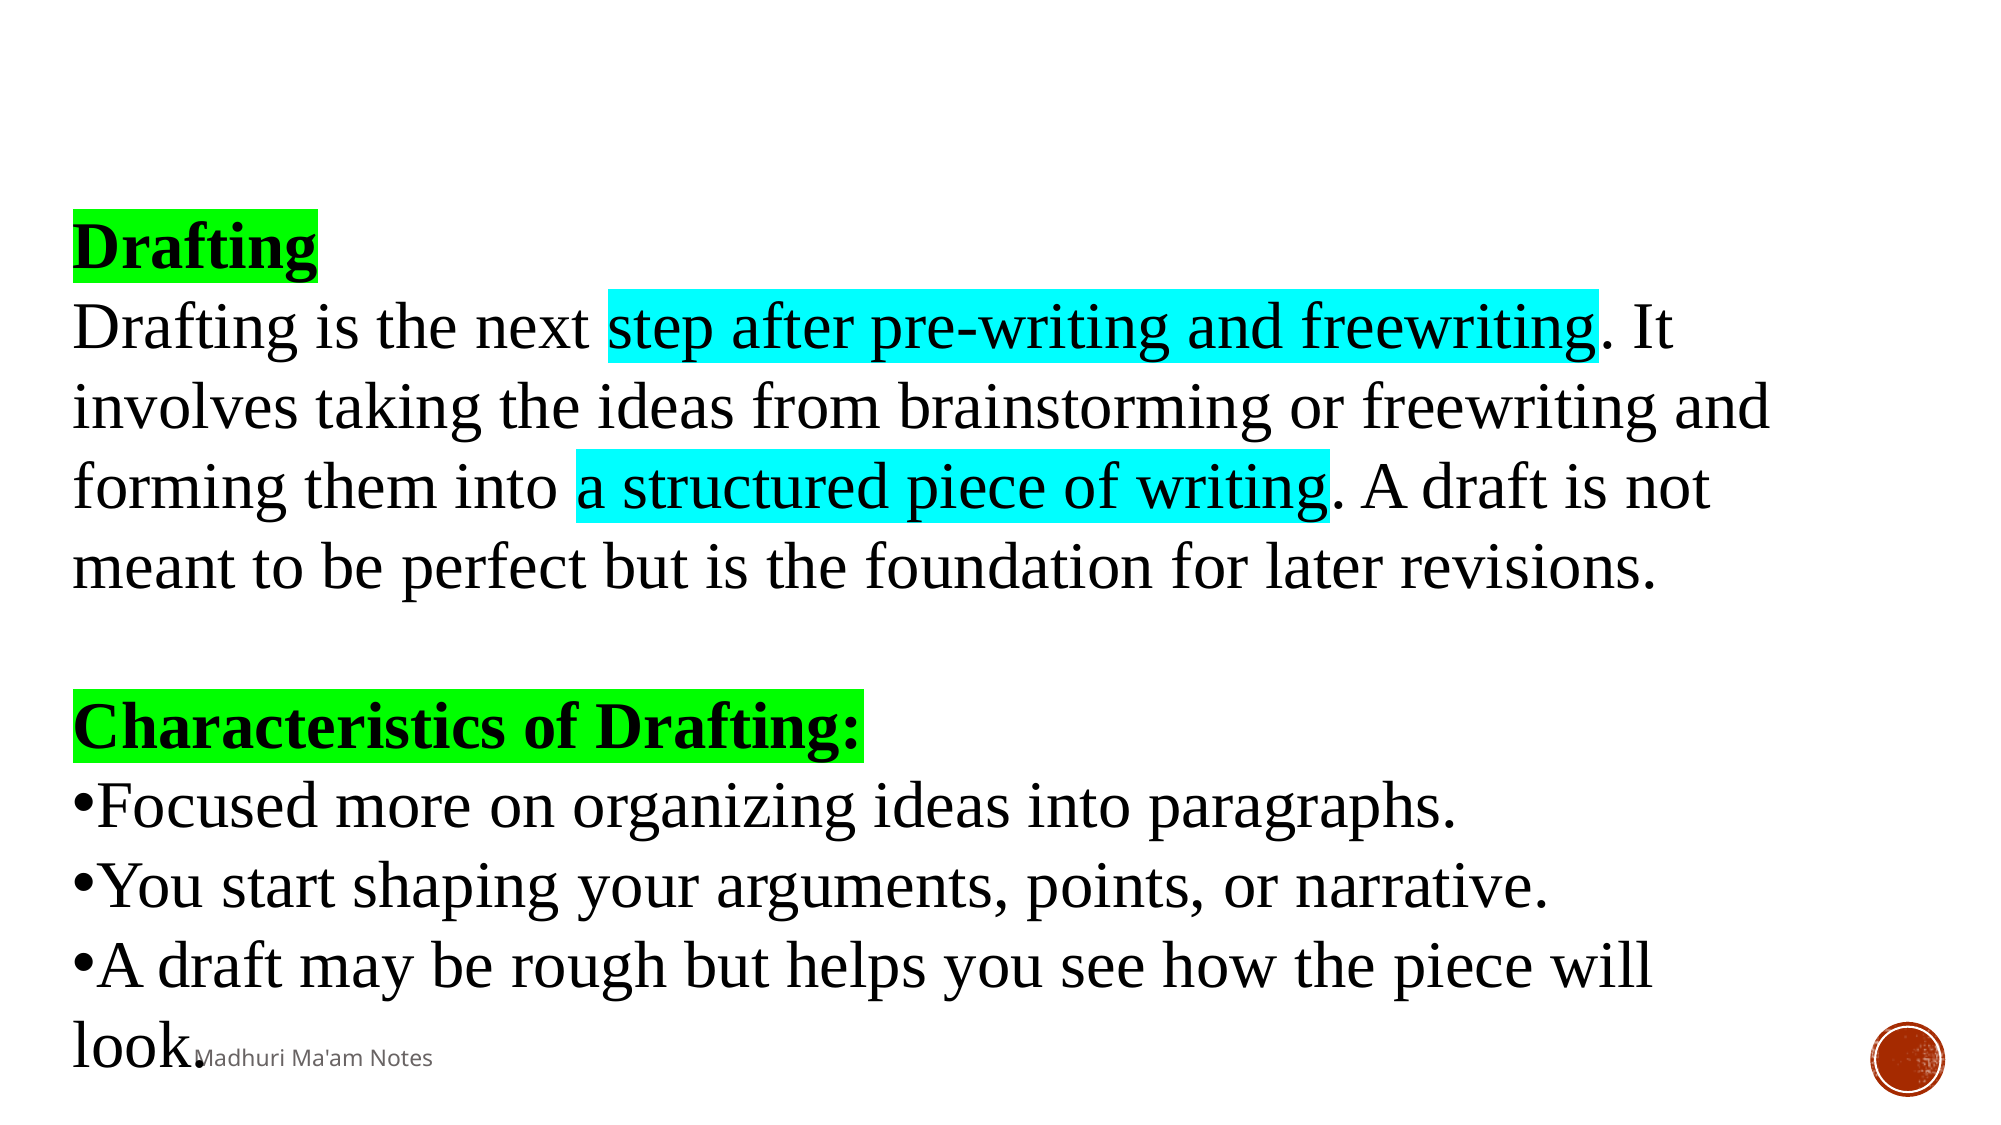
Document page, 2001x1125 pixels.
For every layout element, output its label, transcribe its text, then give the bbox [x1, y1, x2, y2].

text_box Drafting Drafting is the next step after pre-writing and freewriting. It involves taking the ideas from brainstorming or freewriting and forming them into a structured piece of writing. A draft is not meant to be perfect but is the foundation for later revisions. Characteristics of Drafting: Focused more on organizing ideas into paragraphs. You start shaping your arguments, points, or narrative. A draft may be rough but helps you see how the piece will look. [58, 194, 1795, 1089]
footer Madhuri Ma'am Notes [178, 1028, 1217, 1089]
